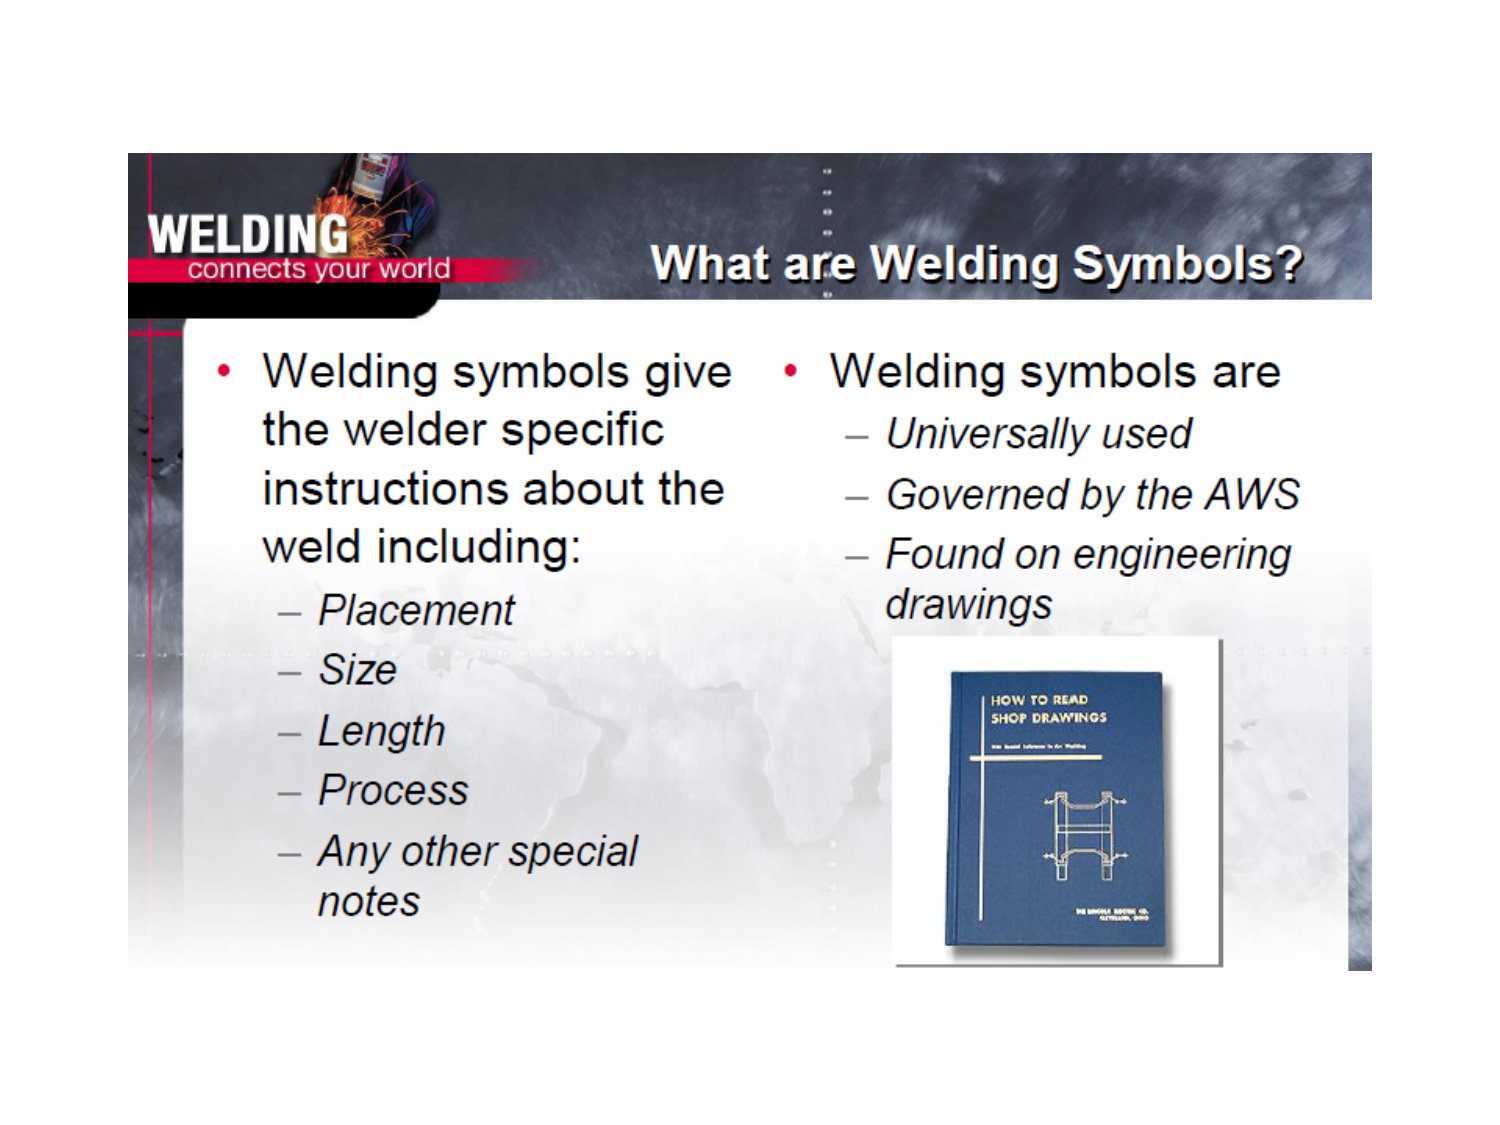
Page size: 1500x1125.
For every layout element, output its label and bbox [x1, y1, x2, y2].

picture [127, 153, 1373, 972]
